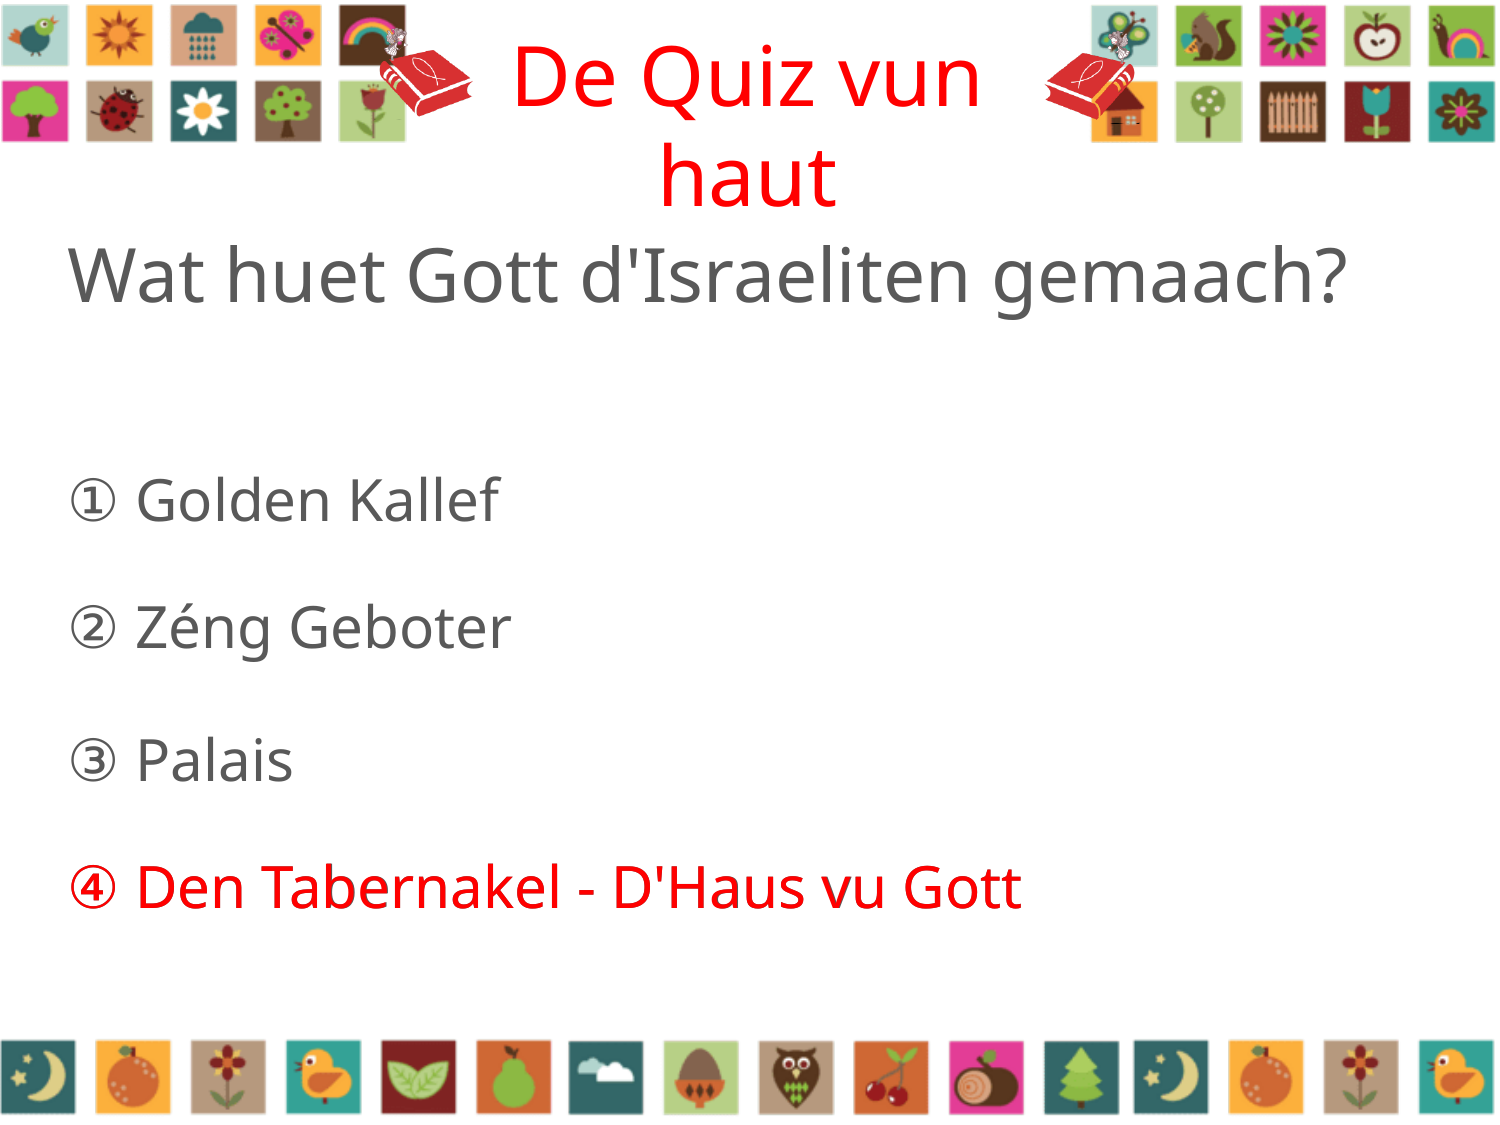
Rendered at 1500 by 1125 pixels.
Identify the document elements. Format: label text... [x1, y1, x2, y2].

text_box ④ Den Tabernakel - D'Haus vu Gott [52, 842, 1482, 928]
text_box ① Golden Kallef [53, 456, 1436, 541]
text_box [0, 1028, 1500, 1118]
text_box ③ Palais [53, 716, 1483, 801]
text_box Wat huet Gott d'Israeliten gemaach? [53, 219, 1436, 325]
picture [0, 3, 505, 150]
text_box De Quiz vun haut [414, 16, 1080, 219]
picture [1012, 3, 1500, 150]
text_box ② Zéng Geboter [53, 582, 1436, 668]
